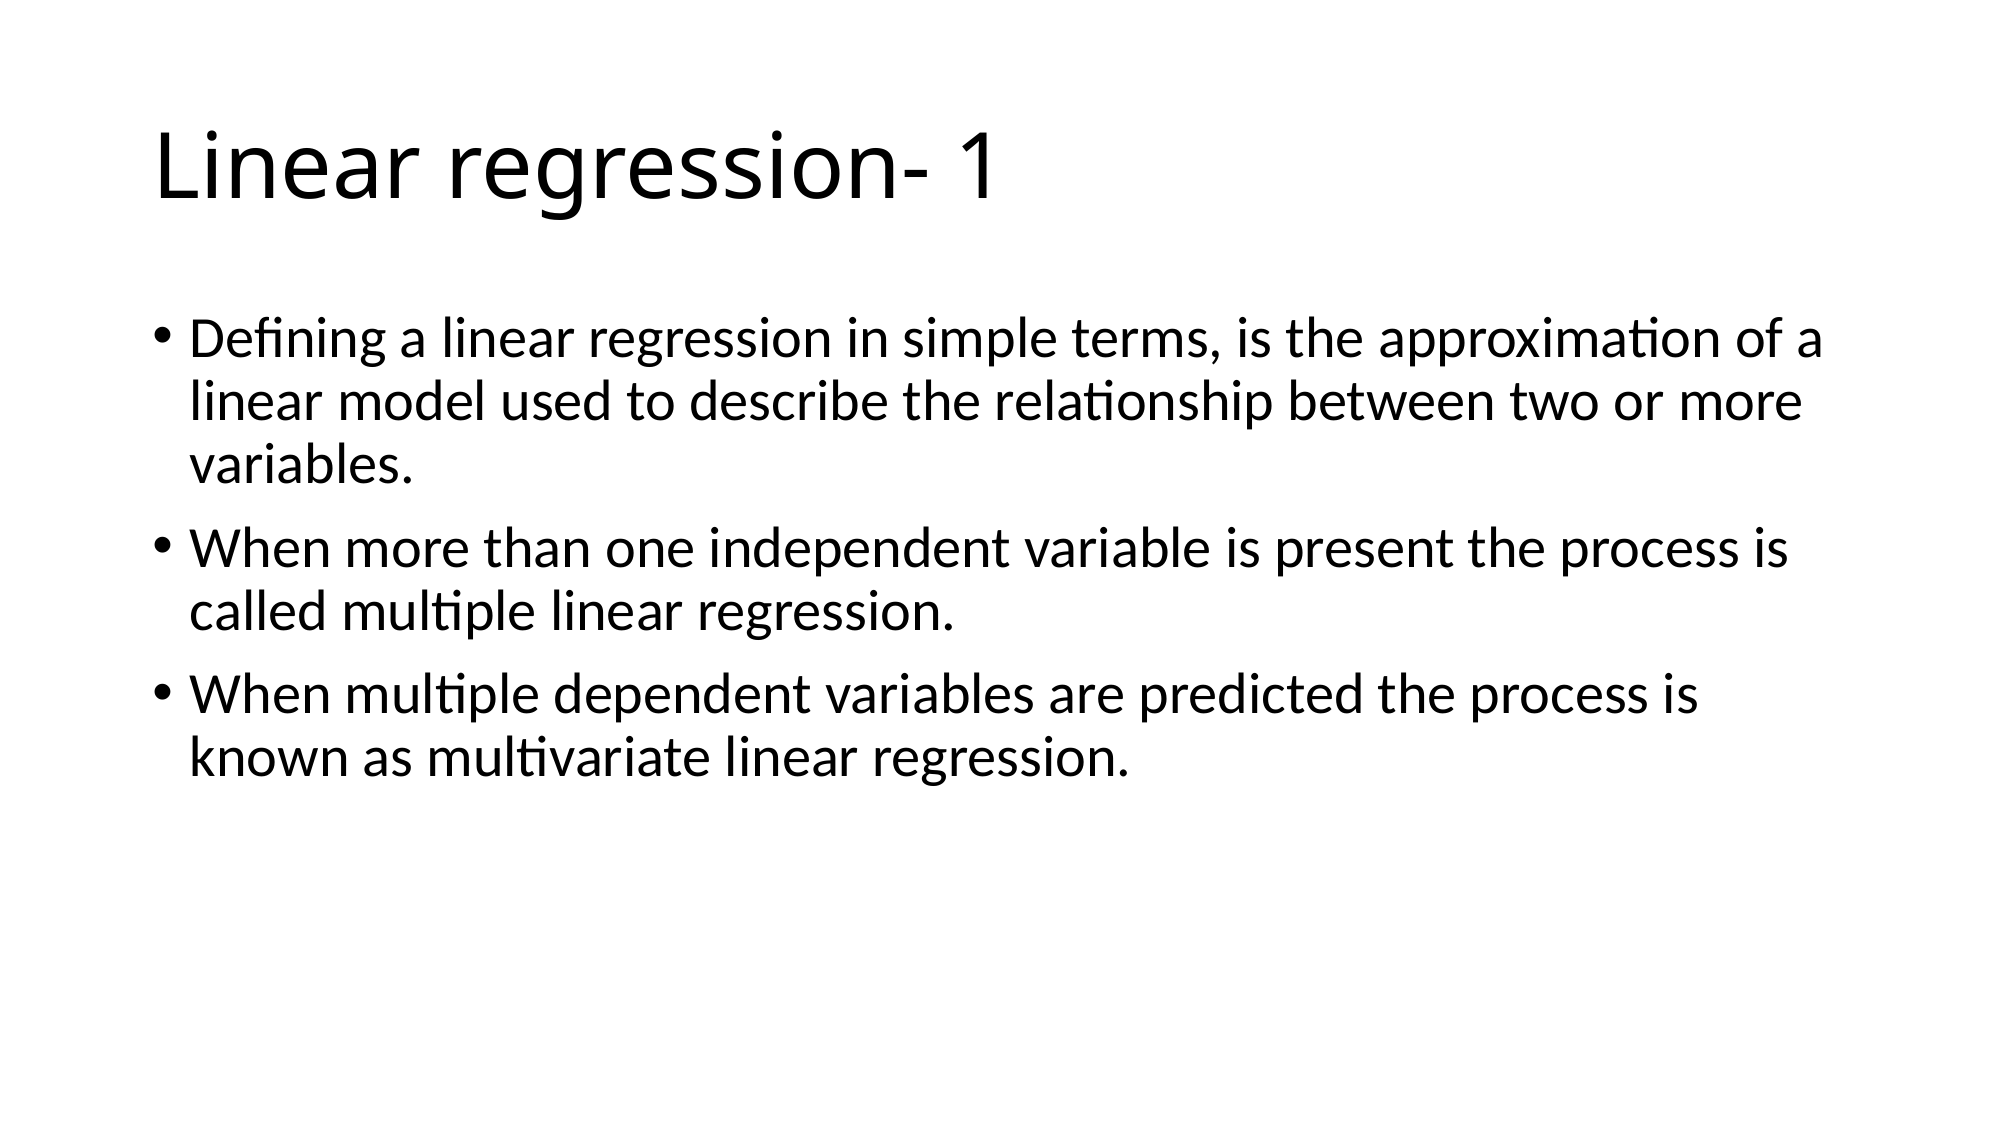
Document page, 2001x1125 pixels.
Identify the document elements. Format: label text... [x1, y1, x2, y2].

list Defining a linear regression in simple terms, is the approximation of a linear model used to describe the relationship between two or more variables. When more than one independent variable is present the process is called multiple linear regression. When multiple dependent variables are predicted the process is known as multivariate linear regression. [137, 299, 1863, 1014]
title Linear regression- 1 [137, 59, 1863, 278]
